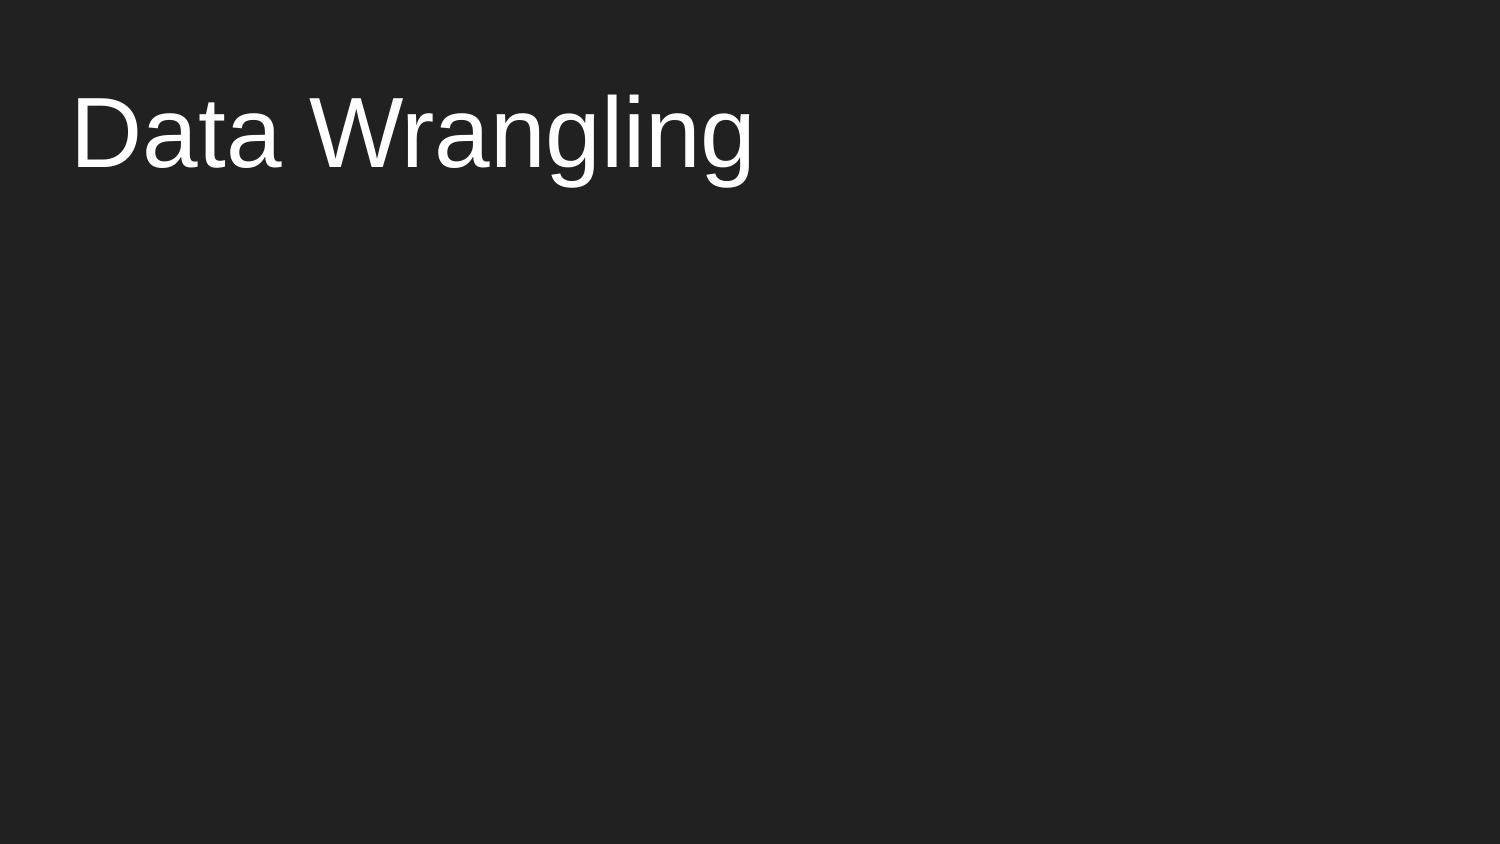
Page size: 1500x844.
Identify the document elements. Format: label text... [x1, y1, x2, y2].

text_box Data Wrangling [55, 52, 779, 204]
